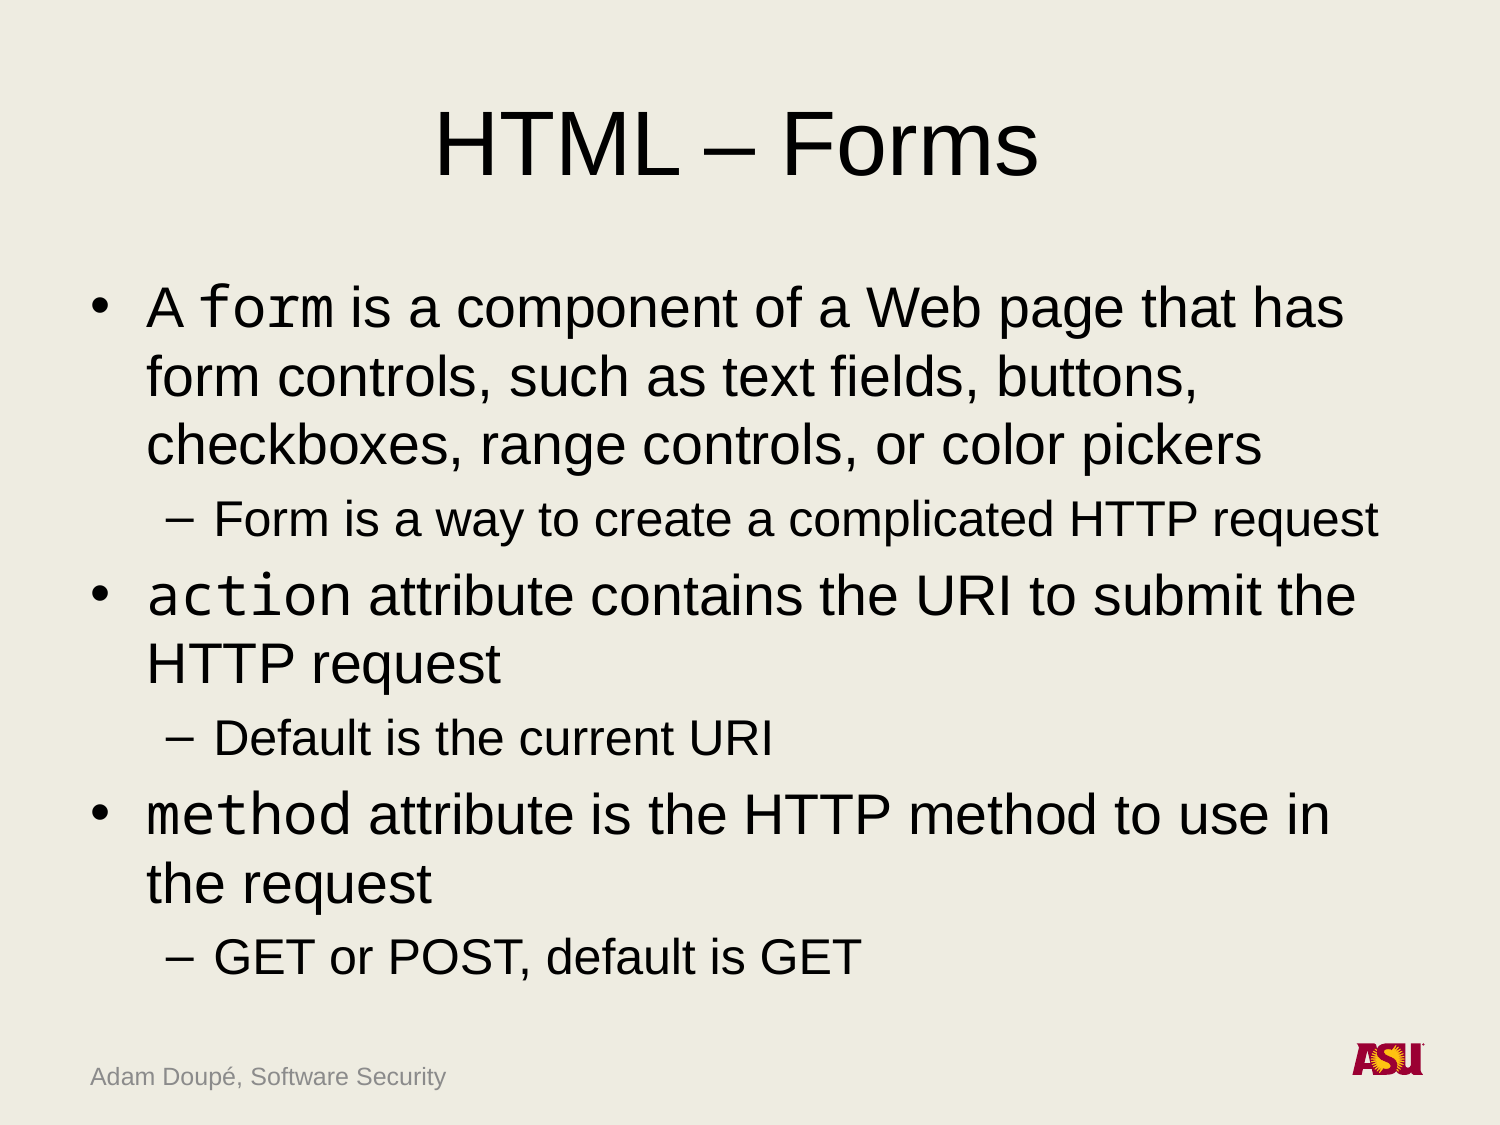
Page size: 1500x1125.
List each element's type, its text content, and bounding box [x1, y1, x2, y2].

list A form is a component of a Web page that has form controls, such as text fields, buttons, checkboxes, range controls, or color pickers Form is a way to create a complicated HTTP request action attribute contains the URI to submit the HTTP request Default is the current URI method attribute is the HTTP method to use in the request GET or POST, default is GET [75, 262, 1425, 1005]
title HTML – Forms [75, 45, 1425, 233]
